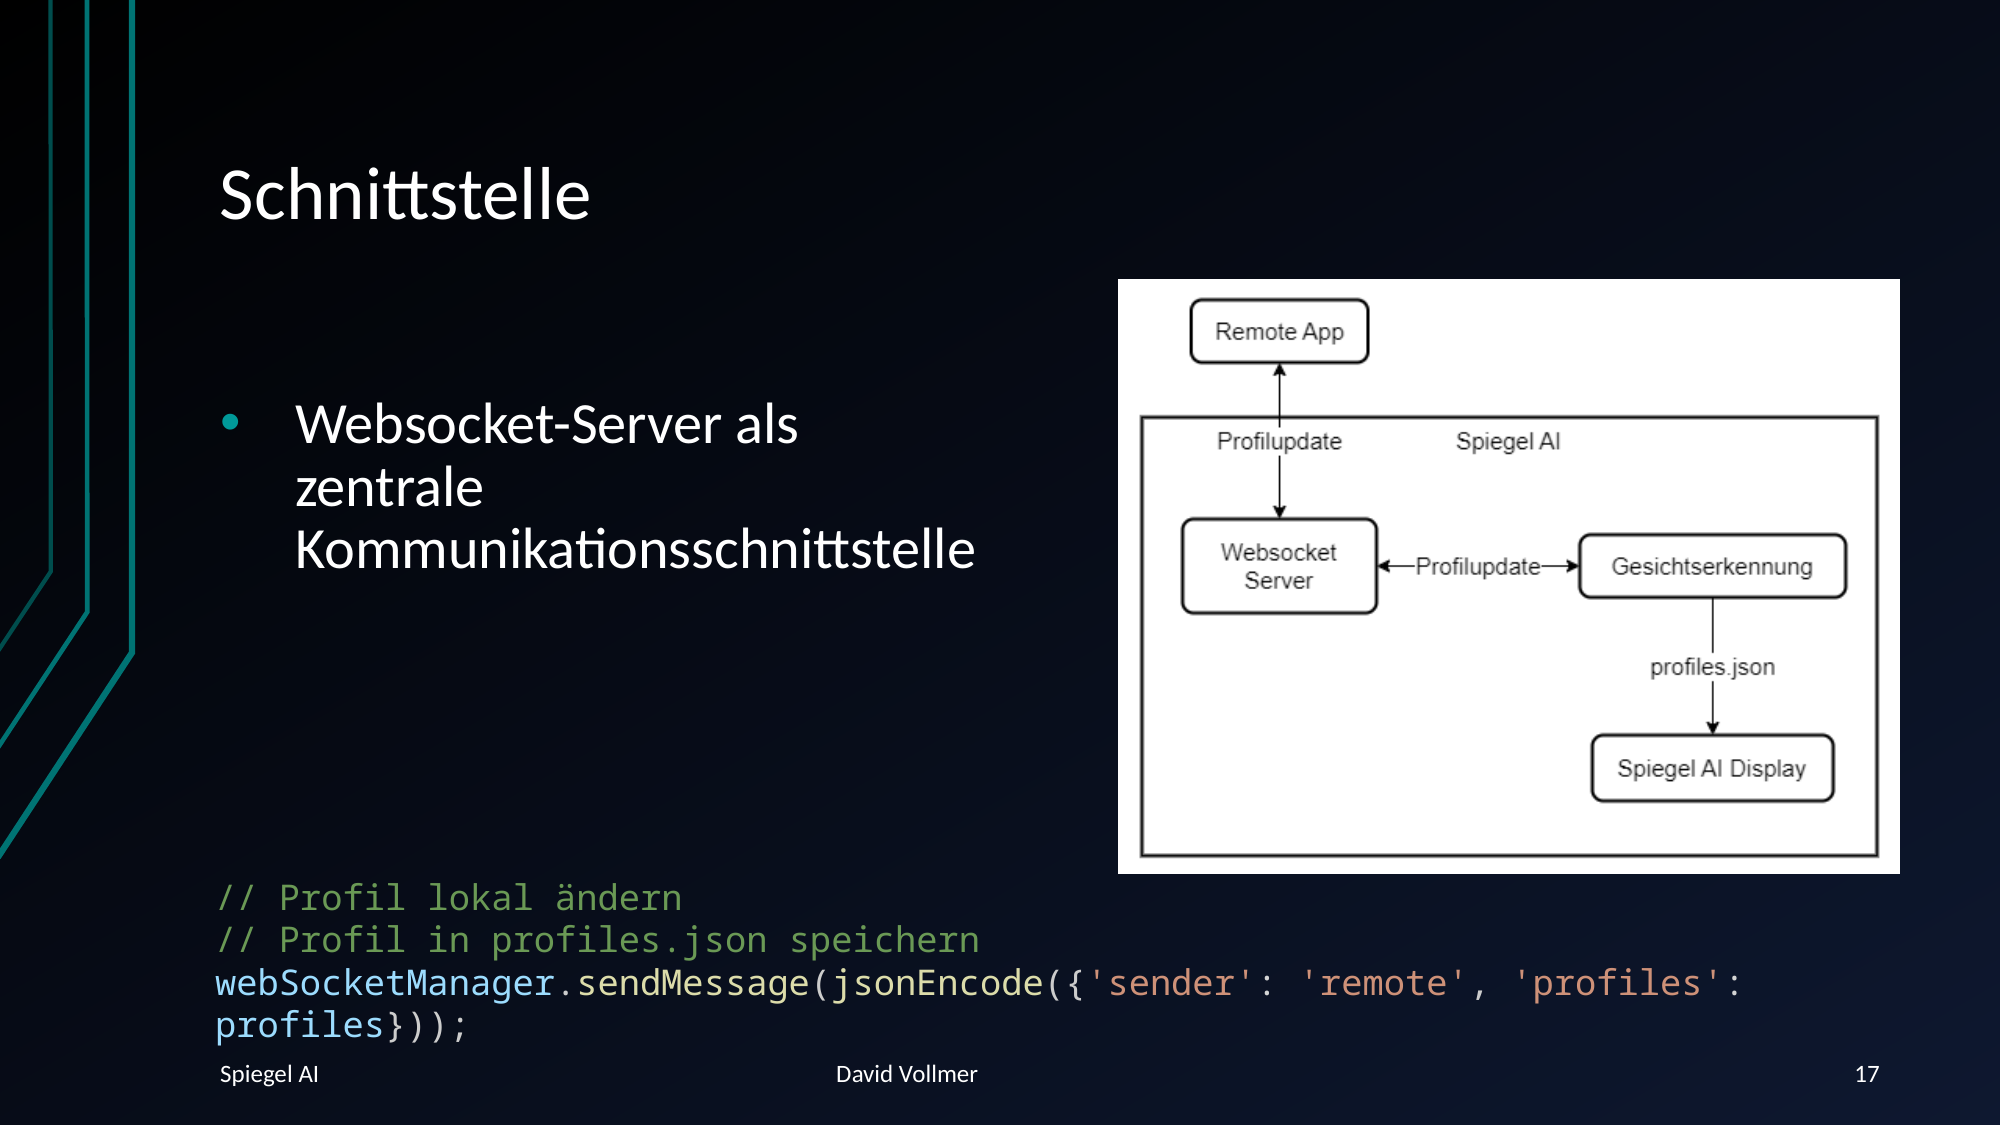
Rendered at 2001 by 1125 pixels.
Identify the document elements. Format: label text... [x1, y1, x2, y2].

text_box Websocket-Server als zentrale Kommunikationsschnittstelle [200, 279, 1012, 1013]
picture [1118, 279, 1900, 874]
text_box // Profil lokal ändern // Profil in profiles.json speichern webSocketManager.sendMessage(jsonEncode({'sender': 'remote', 'profiles': profiles})); [200, 867, 1900, 1053]
title Schnittstelle [200, 45, 1900, 246]
slide_number 17 [1733, 1053, 1900, 1103]
footer Spiegel AI David Vollmer [200, 1053, 1434, 1103]
